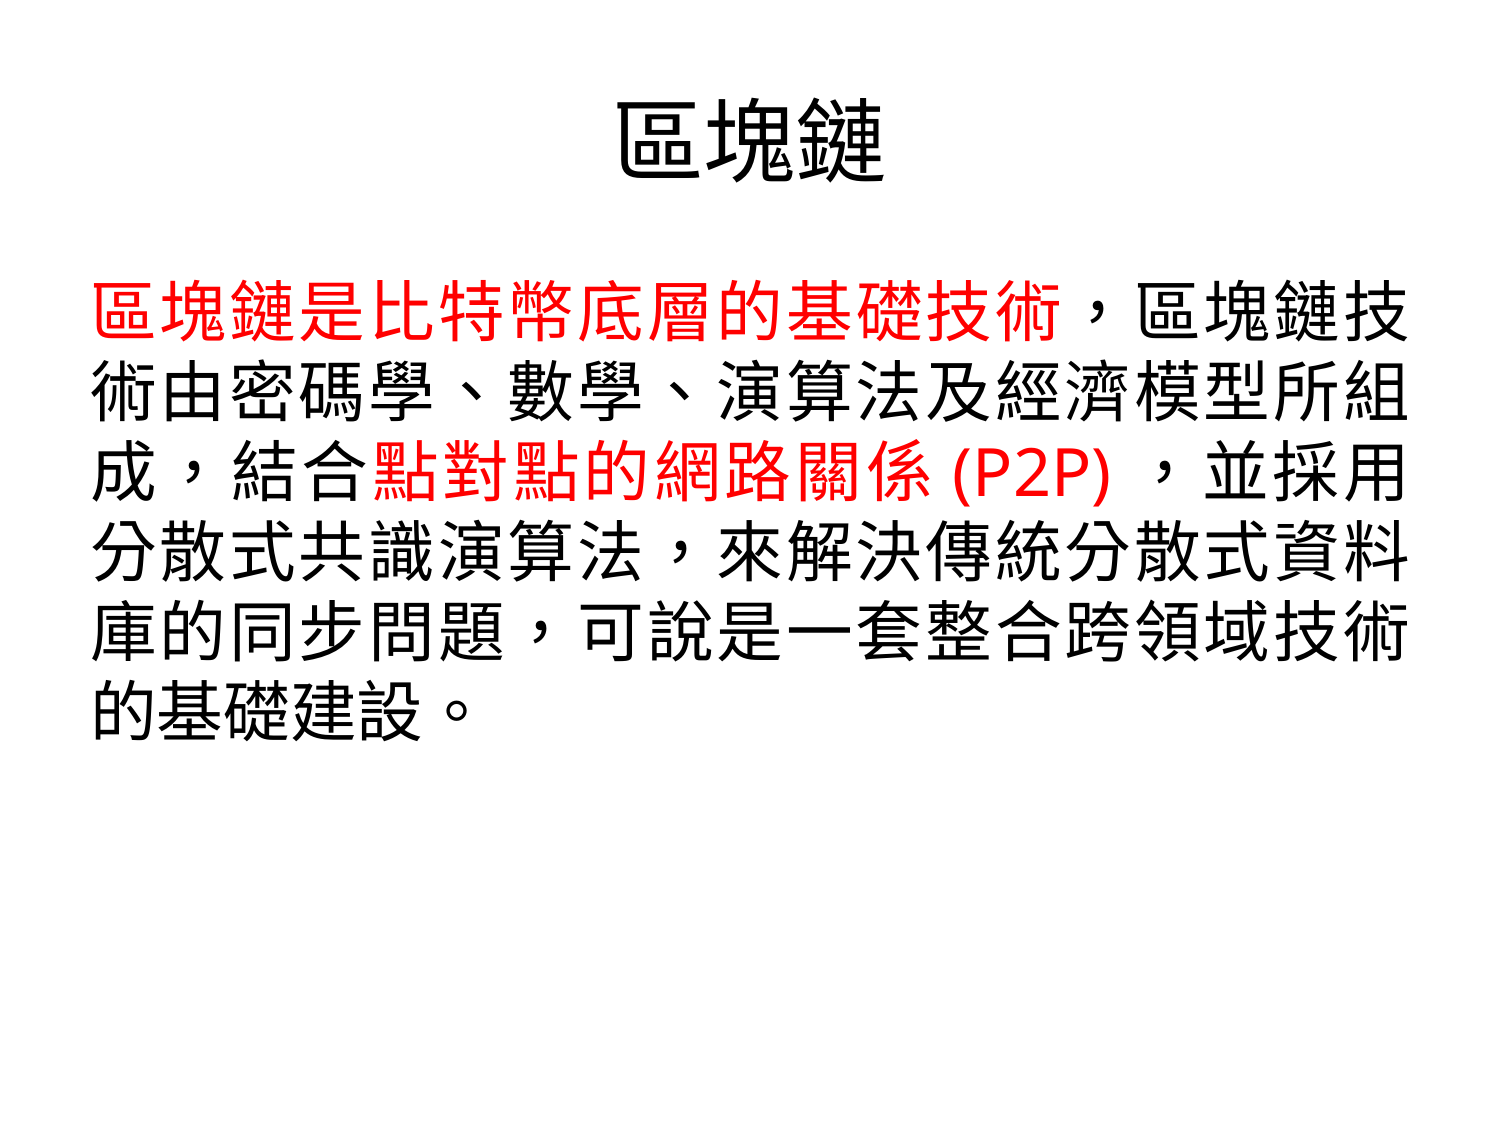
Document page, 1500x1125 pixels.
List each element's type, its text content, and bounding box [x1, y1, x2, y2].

list 區塊鏈是比特幣底層的基礎技術，區塊鏈技術由密碼學、數學、演算法及經濟模型所組成，結合點對點的網路關係(P2P)，並採用分散式共識演算法，來解決傳統分散式資料庫的同步問題，可說是一套整合跨領域技術的基礎建設。 [75, 262, 1425, 1005]
title 區塊鏈 [75, 45, 1425, 233]
